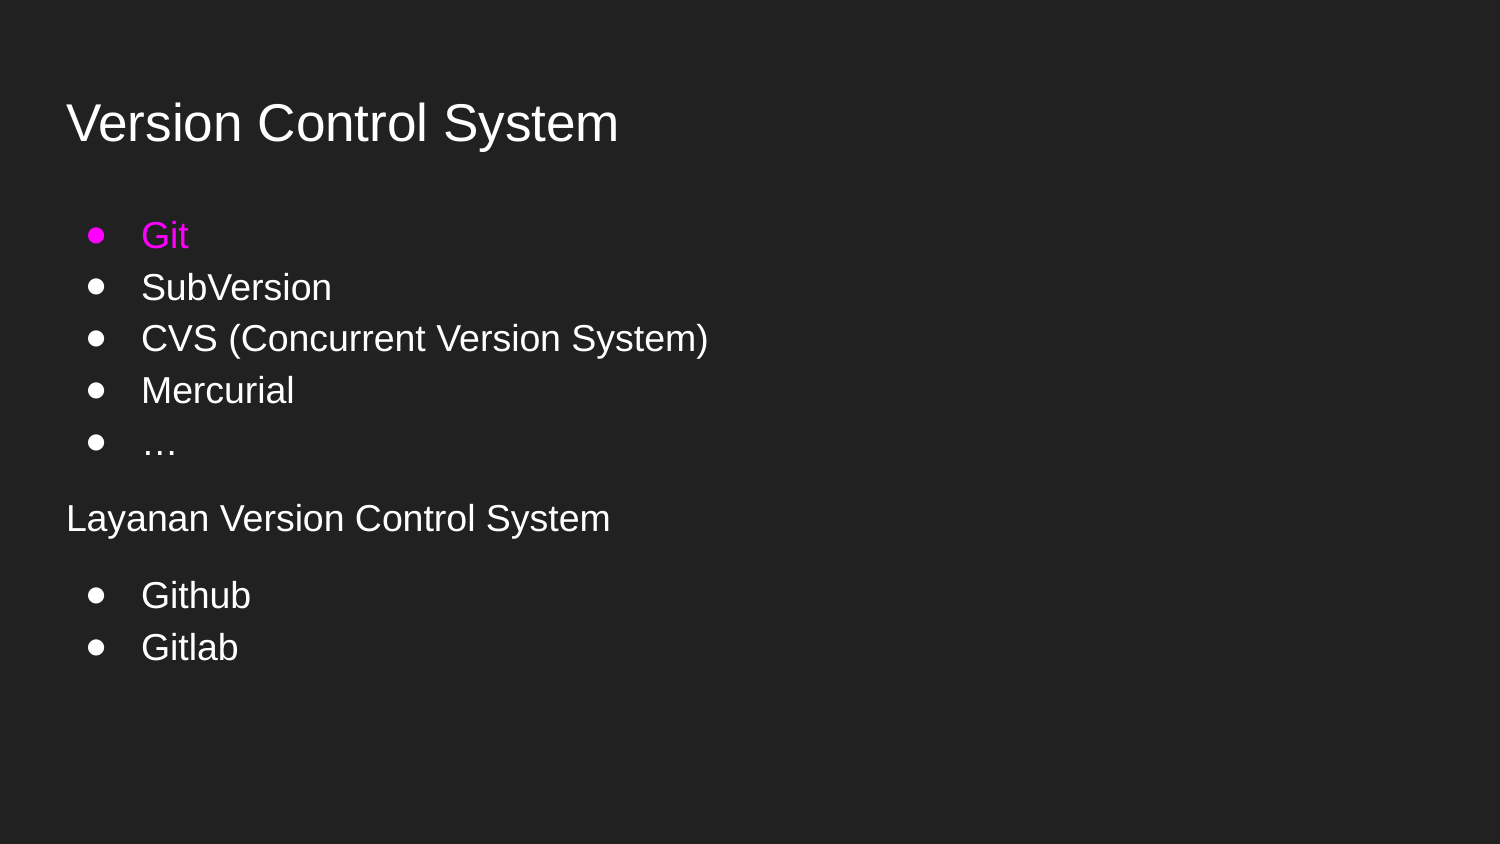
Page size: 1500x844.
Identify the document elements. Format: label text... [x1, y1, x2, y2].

title Version Control System [51, 72, 1449, 167]
list Git SubVersion CVS (Concurrent Version System) Mercurial … Layanan Version Control System Github Gitlab [51, 189, 1449, 750]
